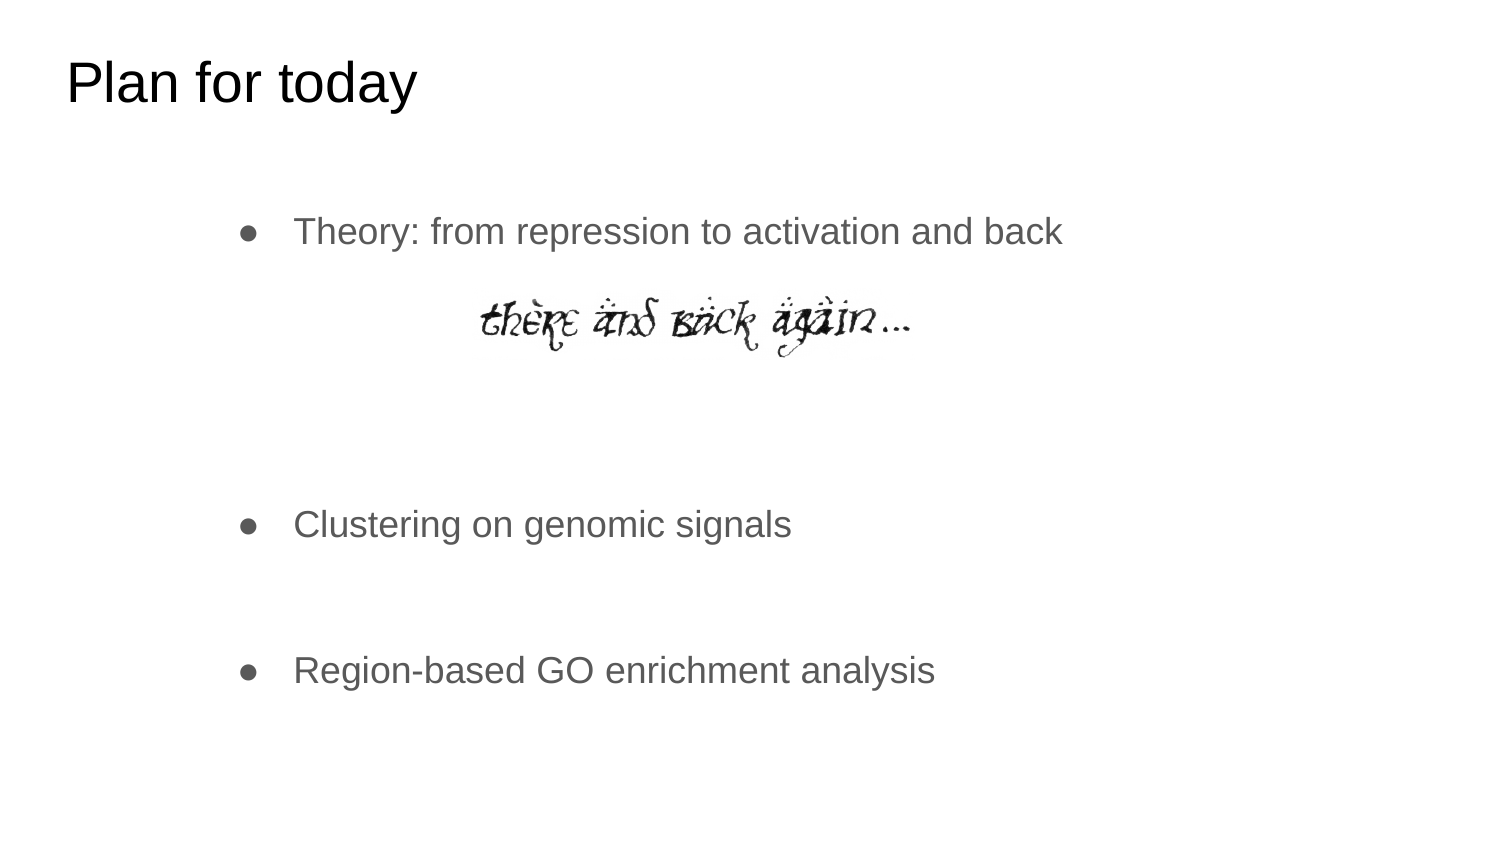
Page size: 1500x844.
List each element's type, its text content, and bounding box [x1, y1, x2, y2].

list Theory: from repression to activation and back Clustering on genomic signals Region-based GO enrichment analysis [203, 189, 1282, 750]
picture [472, 288, 915, 360]
title Plan for today [51, 35, 1449, 130]
